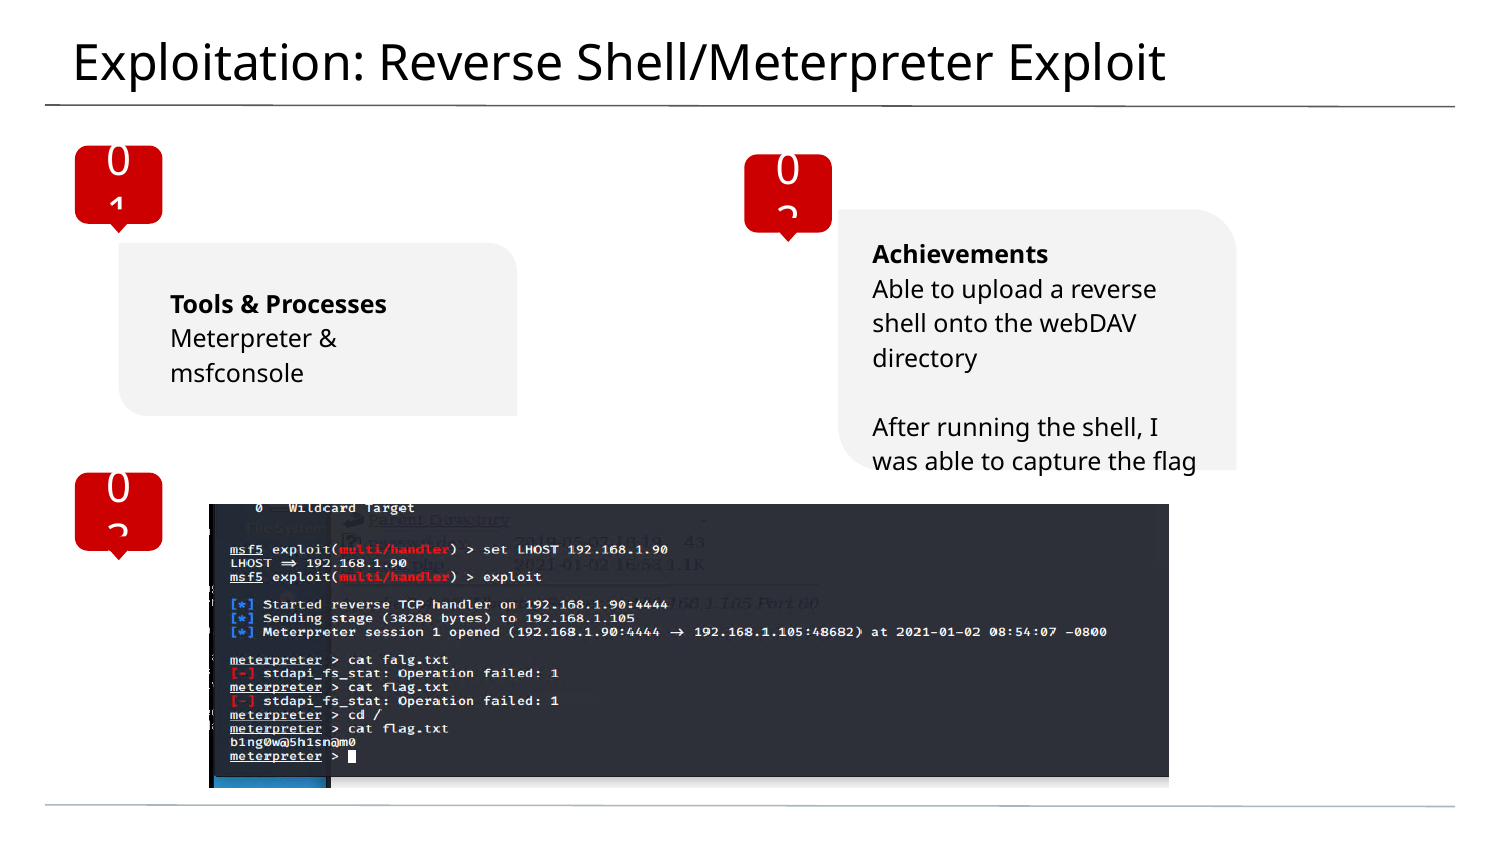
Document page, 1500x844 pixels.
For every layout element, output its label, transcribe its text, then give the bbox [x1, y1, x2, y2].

text_box [838, 209, 842, 445]
text_box [849, 456, 1237, 471]
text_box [74, 472, 163, 561]
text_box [74, 145, 163, 234]
text_box Achievements Able to upload a reverse shell onto the webDAV directory After running the shell, I was able to capture the flag [842, 204, 1241, 456]
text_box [118, 242, 518, 428]
title Exploitation: Reverse Shell/Meterpreter Exploit [0, 0, 1500, 88]
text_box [744, 154, 833, 243]
picture [208, 503, 1169, 788]
